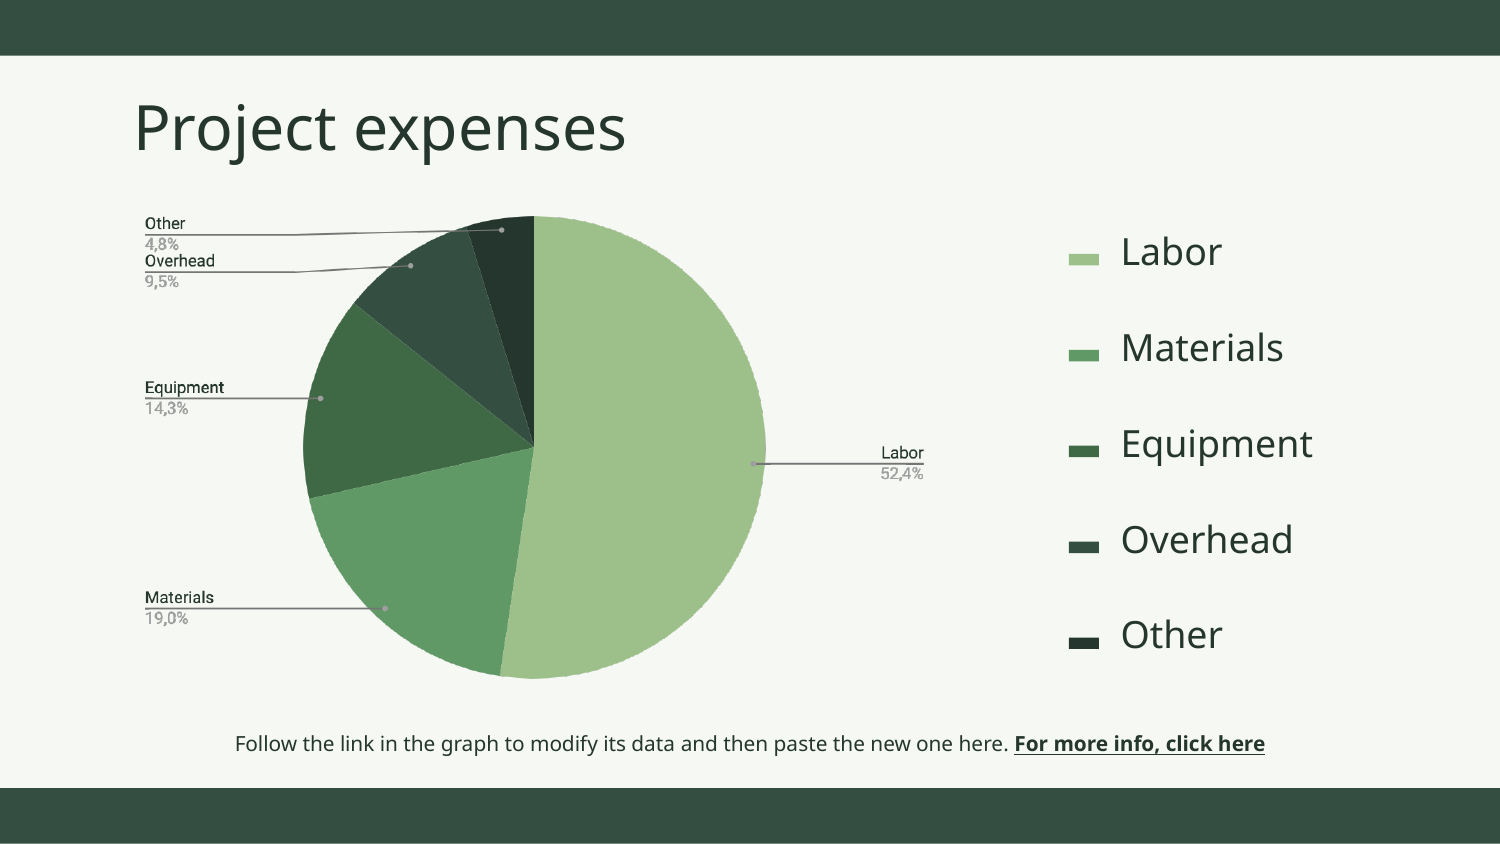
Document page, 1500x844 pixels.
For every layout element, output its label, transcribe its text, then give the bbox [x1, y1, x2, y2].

picture [119, 190, 949, 704]
title Other [1105, 604, 1381, 664]
title Project expenses [118, 72, 1382, 167]
title Materials [1105, 316, 1381, 376]
text_box [1068, 253, 1099, 266]
text_box [1068, 637, 1099, 649]
title Equipment [1105, 412, 1381, 472]
title Overhead [1105, 508, 1381, 568]
text_box [1068, 349, 1099, 362]
text_box [1068, 541, 1099, 554]
text_box Follow the link in the graph to modify its data and then paste the new one here. For more info, click here [161, 727, 1339, 763]
text_box [1068, 445, 1099, 458]
title Labor [1105, 221, 1381, 280]
